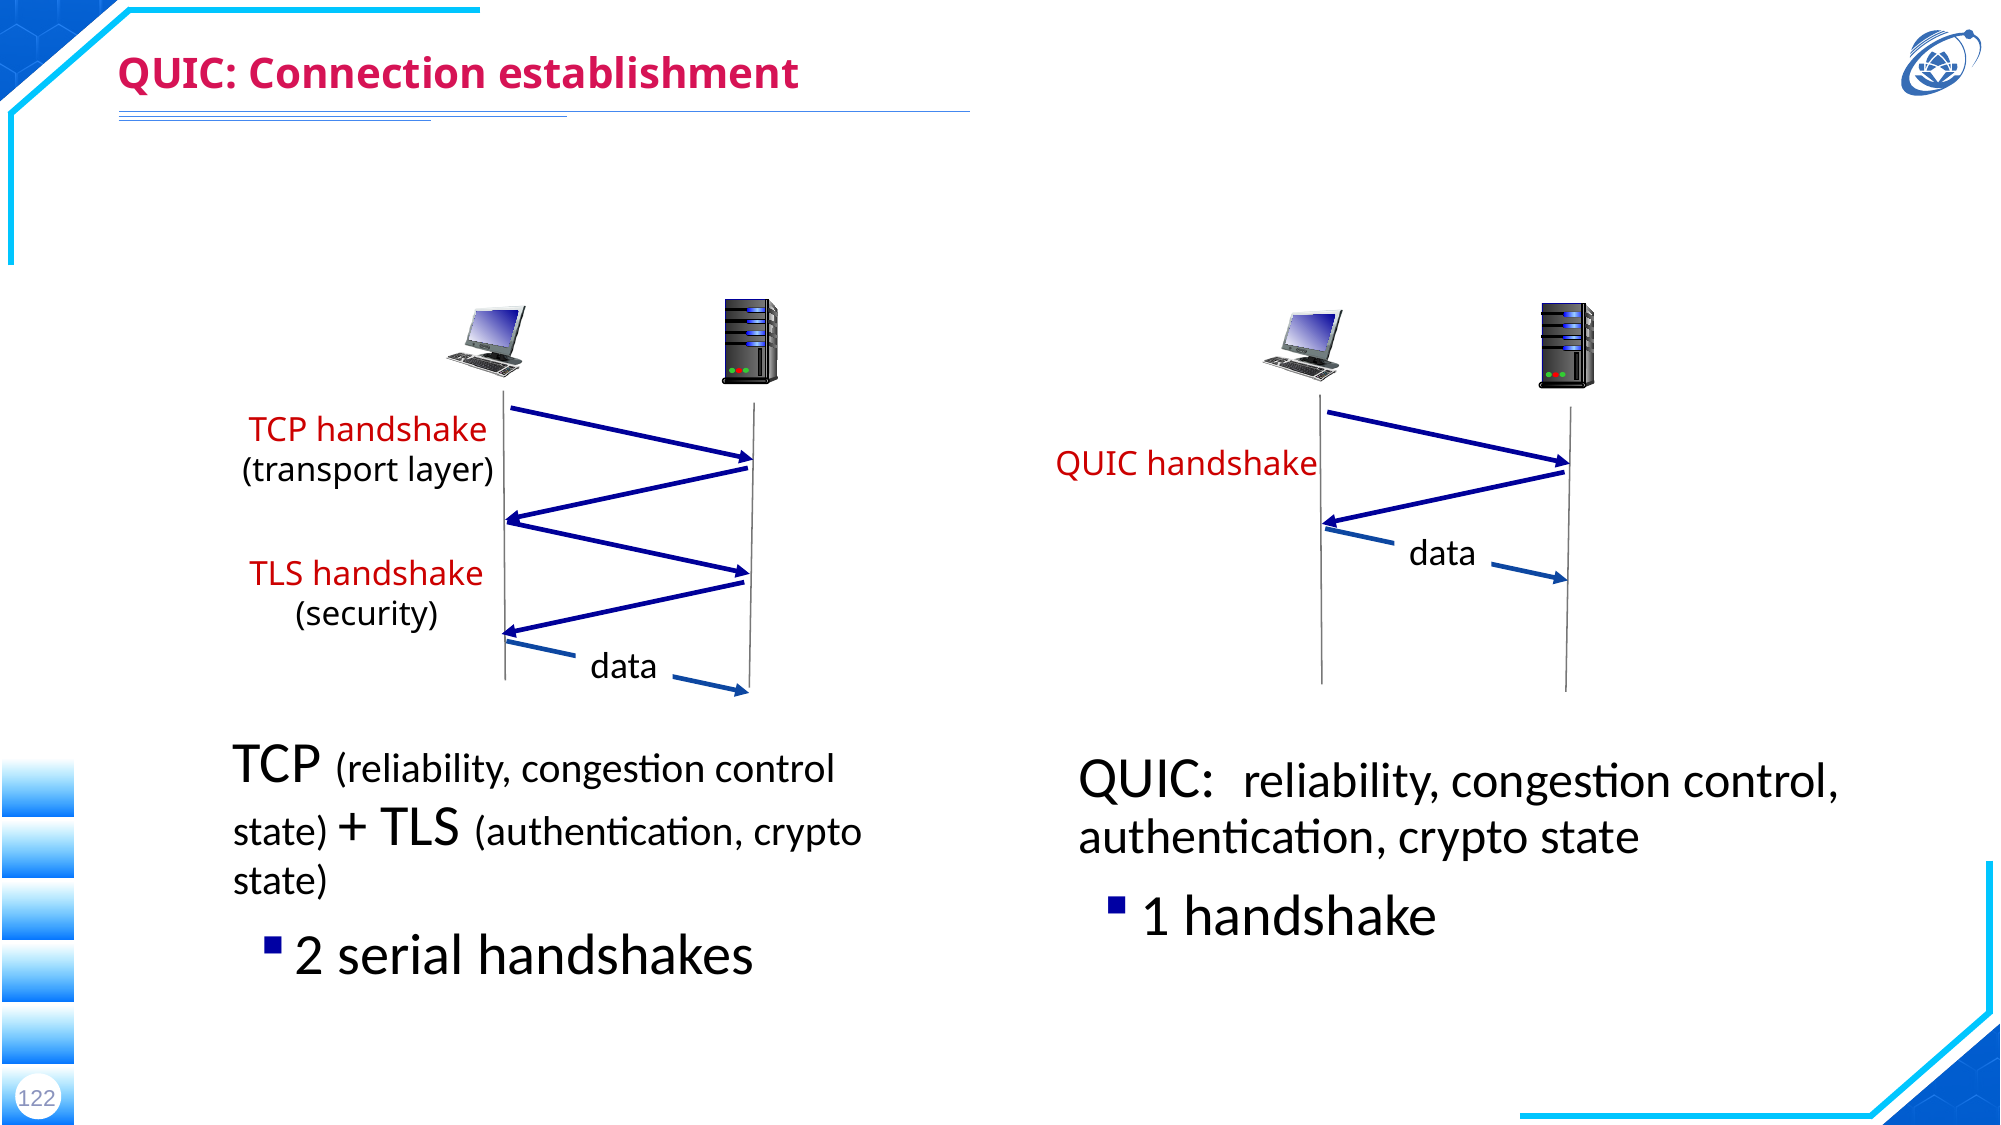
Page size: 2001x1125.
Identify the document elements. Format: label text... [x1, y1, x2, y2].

text_box [507, 521, 750, 578]
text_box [722, 299, 778, 384]
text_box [1042, 303, 1878, 1084]
text_box data [575, 633, 673, 693]
text_box [510, 407, 754, 464]
text_box [505, 467, 748, 524]
text_box TCP (reliability, congestion control state) + TLS (authentication, crypto state) 2 serial handshakes [196, 725, 927, 1069]
text_box TCP handshake (transport layer) [227, 401, 509, 496]
slide_number 122 [0, 1073, 117, 1122]
title QUIC: Connection establishment [117, 28, 1863, 106]
list [1909, 50, 1916, 58]
text_box [673, 676, 750, 697]
text_box TLS handshake (security) [234, 544, 500, 640]
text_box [425, 302, 528, 383]
text_box [501, 582, 745, 638]
